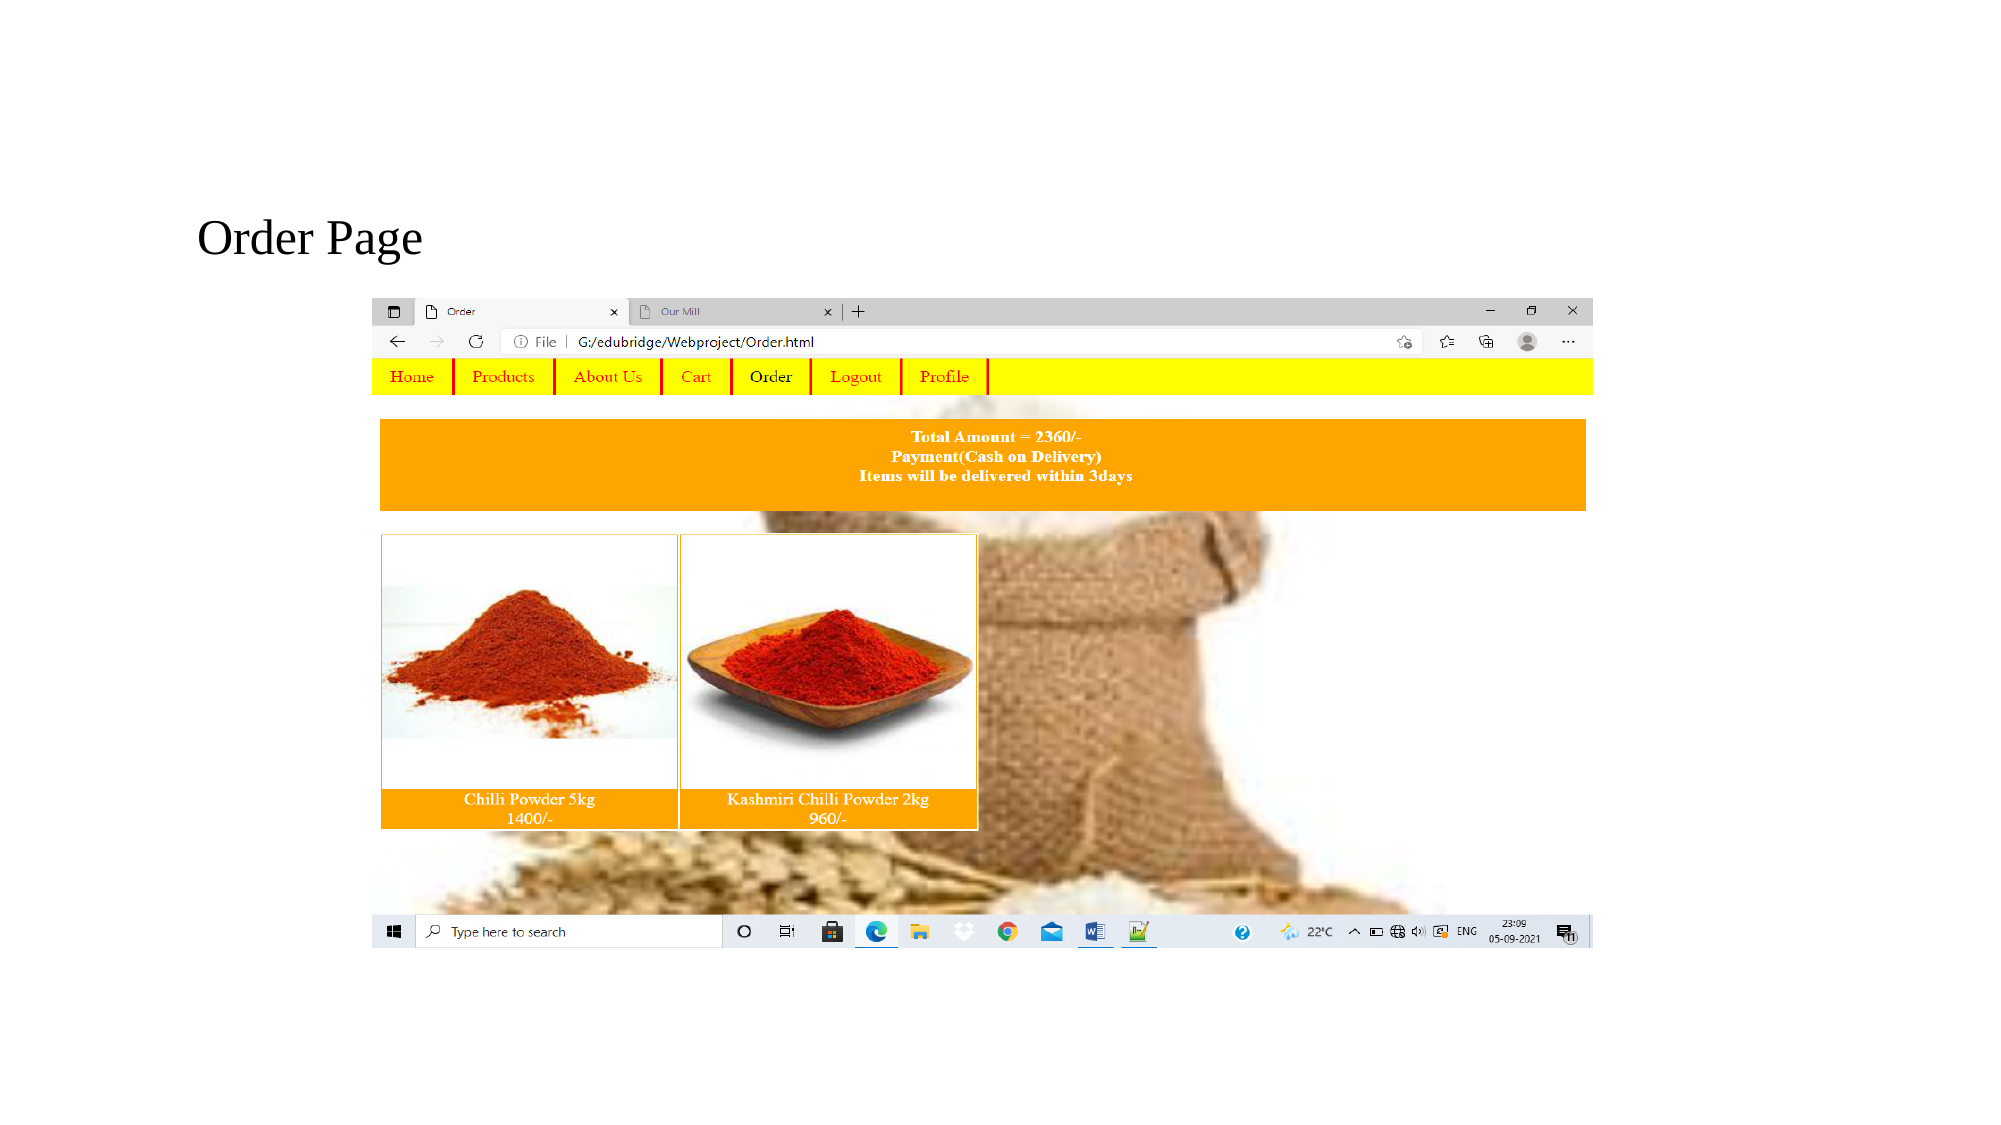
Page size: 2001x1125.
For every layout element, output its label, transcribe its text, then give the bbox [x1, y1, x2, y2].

subtitle Order Page [182, 203, 1750, 986]
picture [372, 298, 1593, 948]
